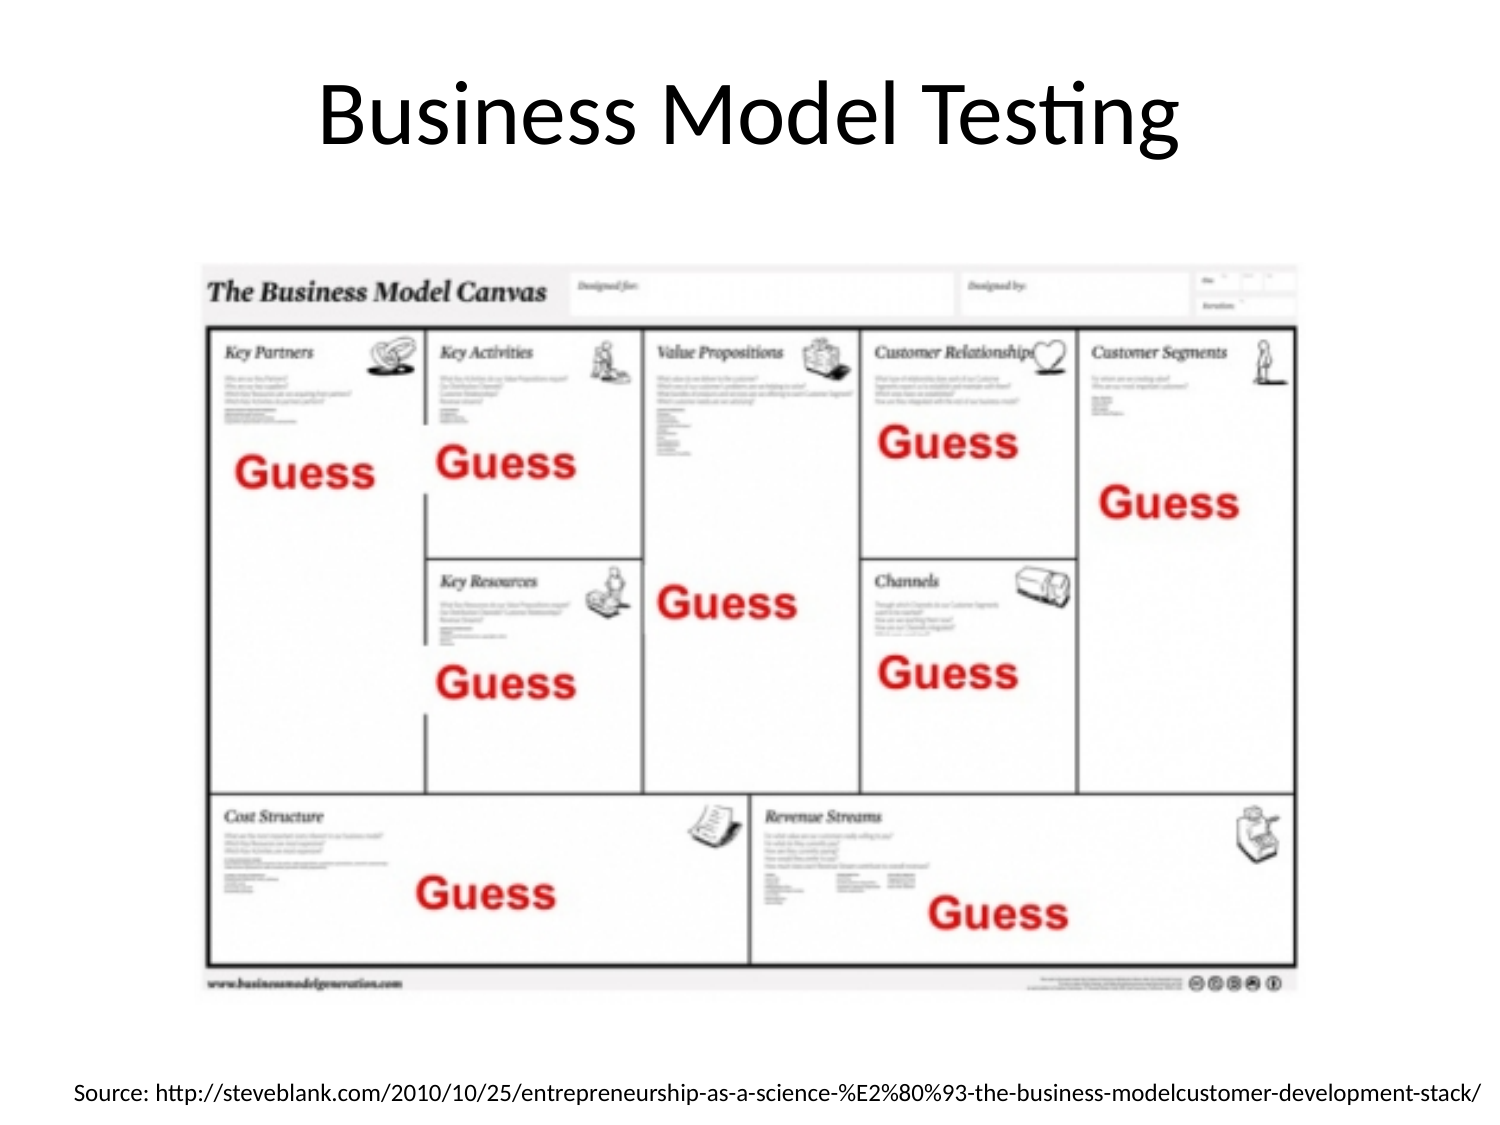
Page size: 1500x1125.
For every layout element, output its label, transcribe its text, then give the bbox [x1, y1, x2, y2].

title Business Model Testing [75, 45, 1425, 233]
text_box Source: http://steveblank.com/2010/10/25/entrepreneurship-as-a-science-%E2%80%93-the-business-modelcustomer-development-stack/ [59, 1068, 1500, 1114]
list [74, 262, 1426, 1006]
